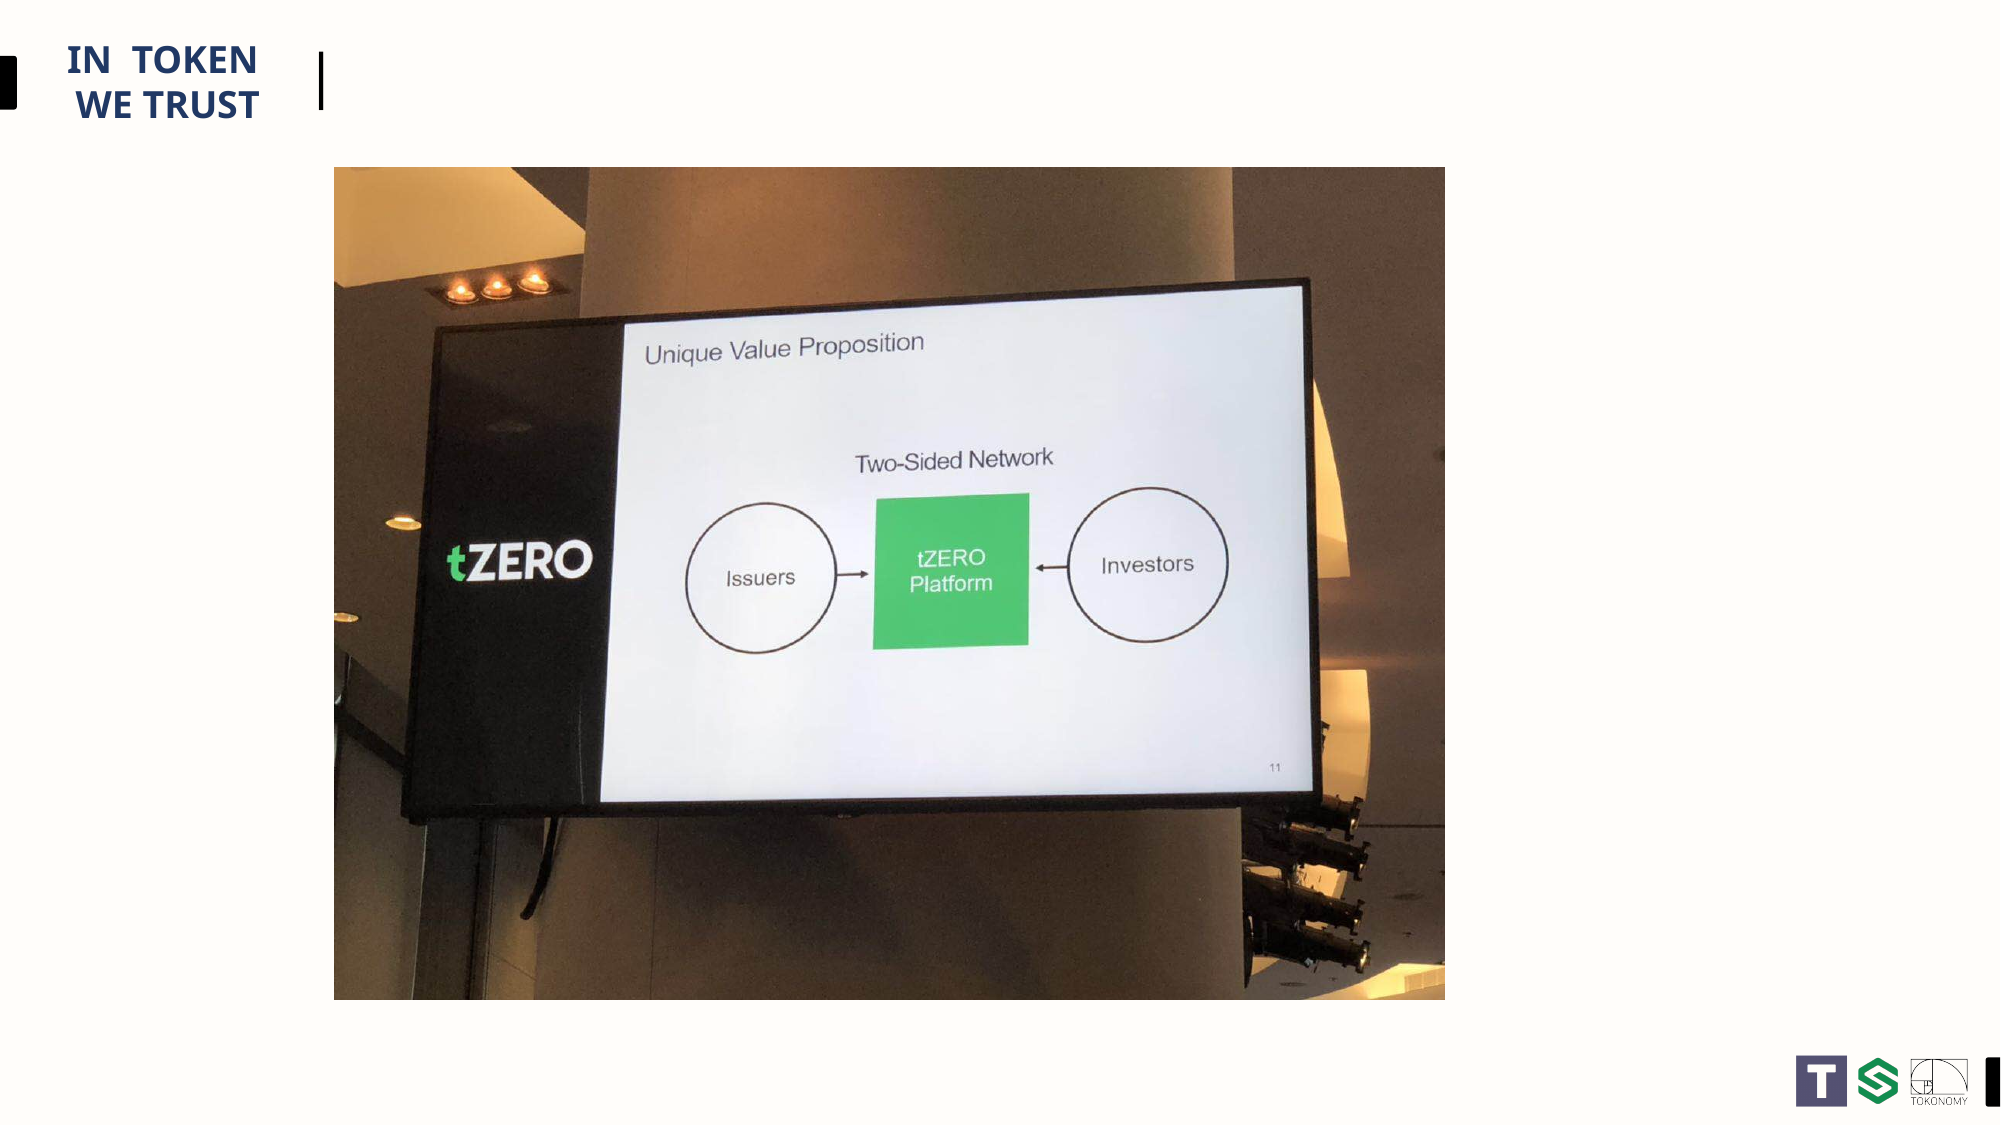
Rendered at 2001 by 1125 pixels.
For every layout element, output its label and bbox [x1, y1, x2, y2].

list [334, 166, 1445, 1000]
picture [1788, 1048, 1852, 1110]
picture [1858, 1057, 1969, 1109]
